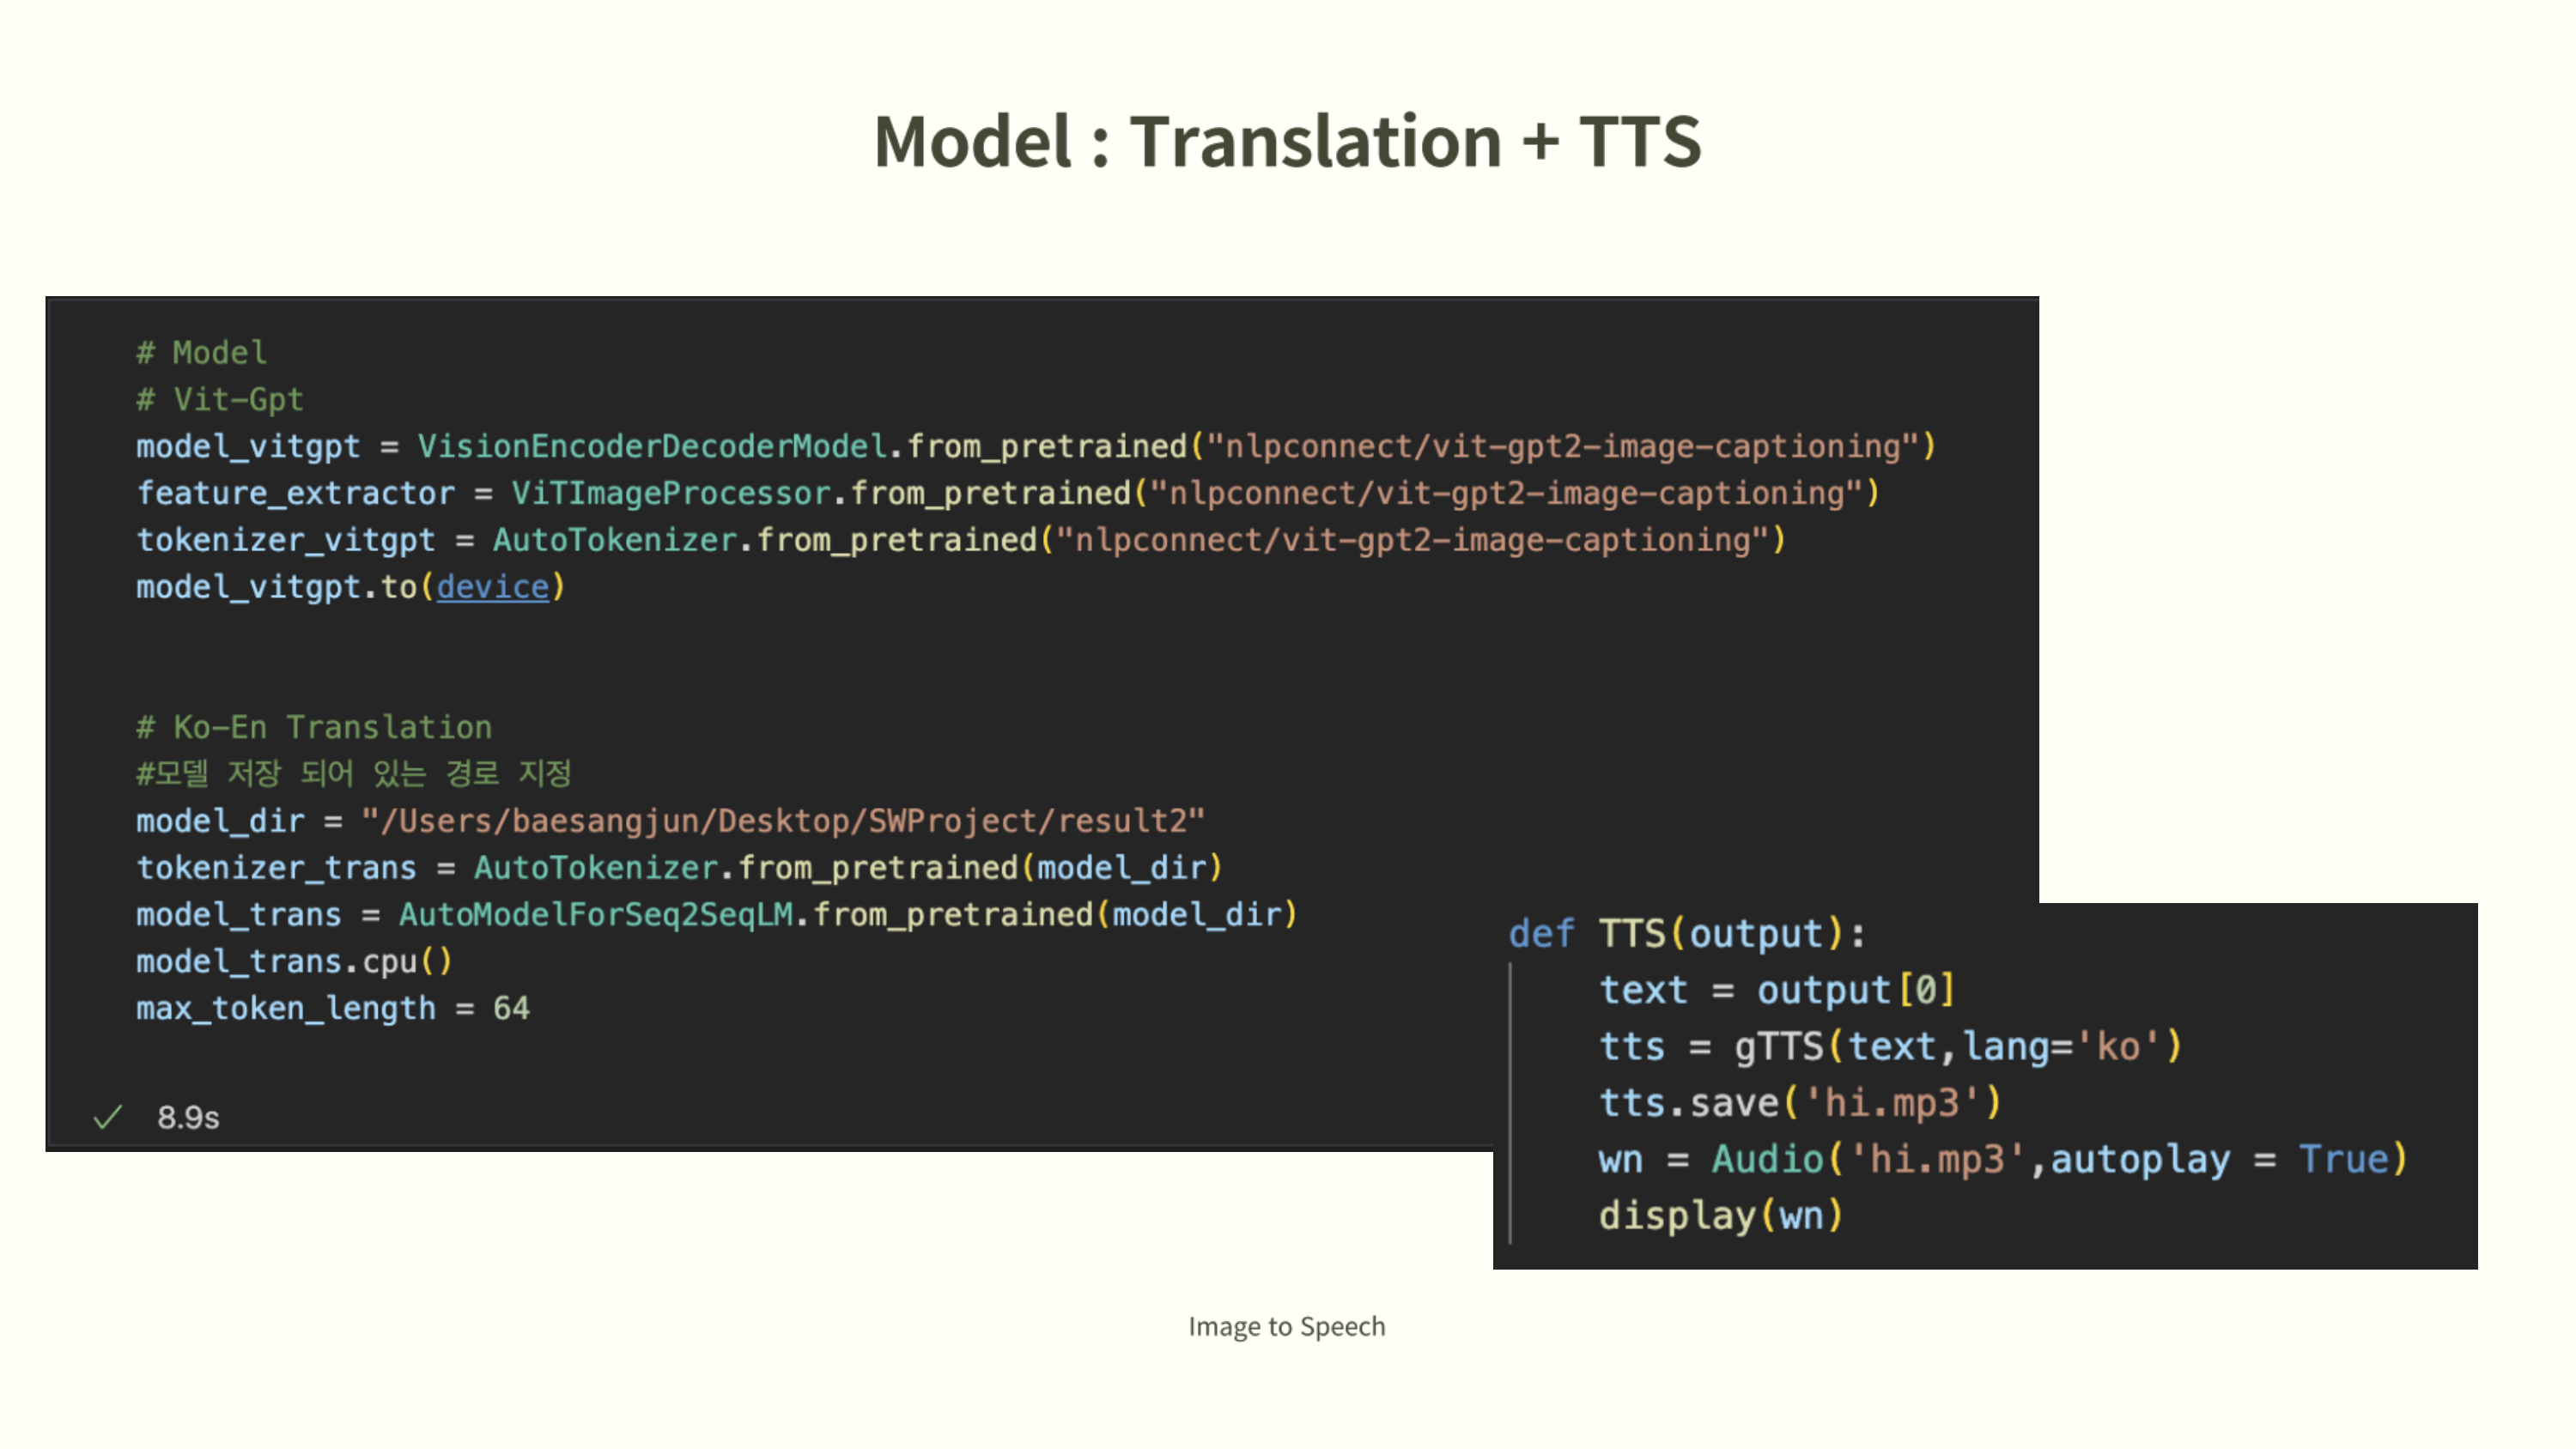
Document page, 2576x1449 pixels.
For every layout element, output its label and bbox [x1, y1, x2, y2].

text_box [45, 296, 2039, 1152]
picture [1068, 1304, 1399, 1355]
text_box [1493, 903, 2478, 1270]
picture [855, 81, 1734, 199]
